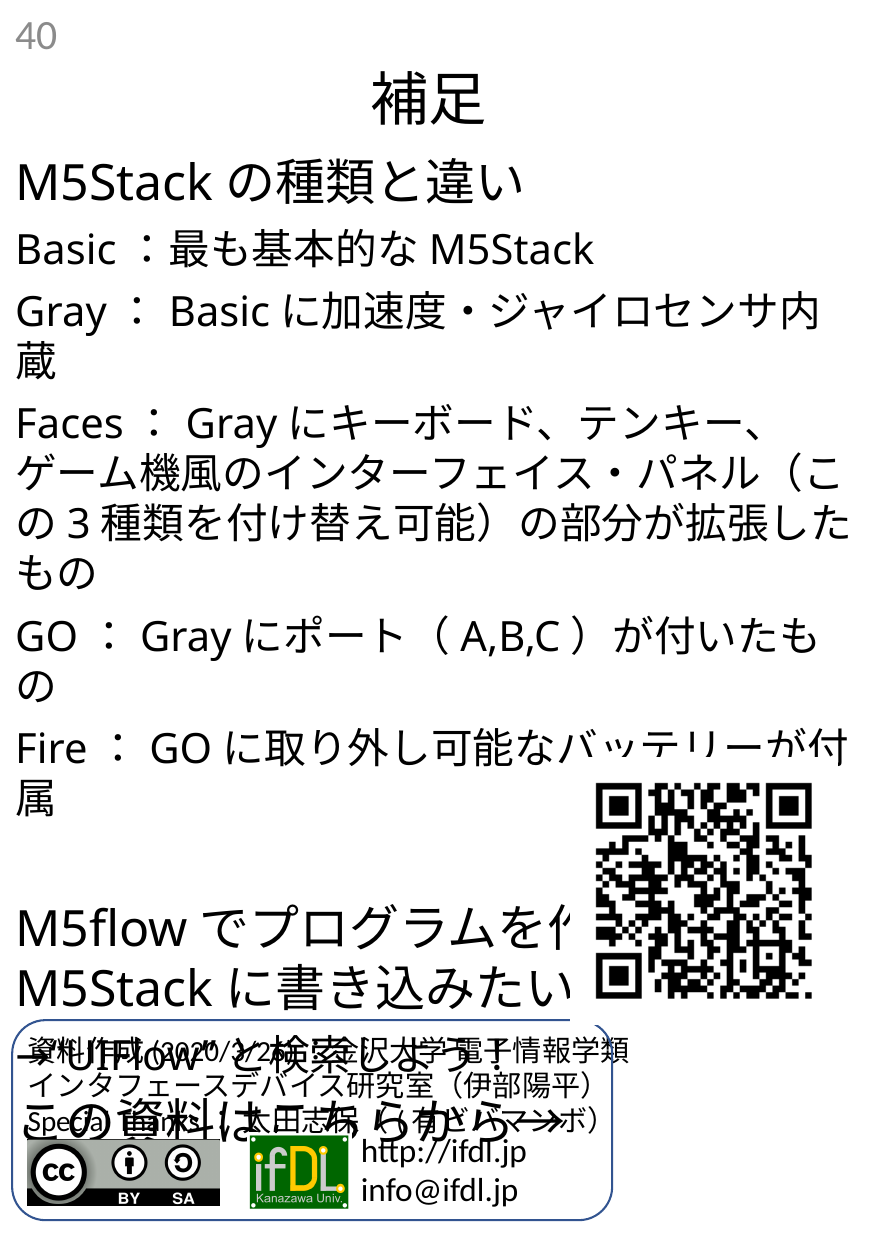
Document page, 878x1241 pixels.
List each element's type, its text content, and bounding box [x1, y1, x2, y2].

picture [570, 757, 838, 1025]
picture [27, 1139, 220, 1206]
text_box [11, 1019, 614, 1222]
slide_number 40 [0, 0, 198, 66]
title 補足 [0, 0, 858, 142]
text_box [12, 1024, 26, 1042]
text_box M5Stackの種類と違い Basic：最も基本的なM5Stack Gray：Basicに加速度・ジャイロセンサ内蔵 Faces：Grayにキーボード、テンキー、ゲーム機風のインターフェイス・パネル（この3種類を付け替え可能）の部分が拡張したもの GO：Grayにポート（A,B,C）が付いたもの Fire：GOに取り外し可能なバッテリーが付属 M5flowでプログラムを作ってM5Stackに書き込みたい！ →“UIFlow”と検索しよう！ この資料はこちらから→ [0, 142, 877, 1240]
picture [247, 1132, 352, 1212]
text_box 資料作成(2020/3/26)：金沢大学 電子情報学類 インタフェースデバイス研究室（伊部陽平） Special Thanks： 太田志保（(有ビバマンボ） [600, 1025, 645, 1145]
